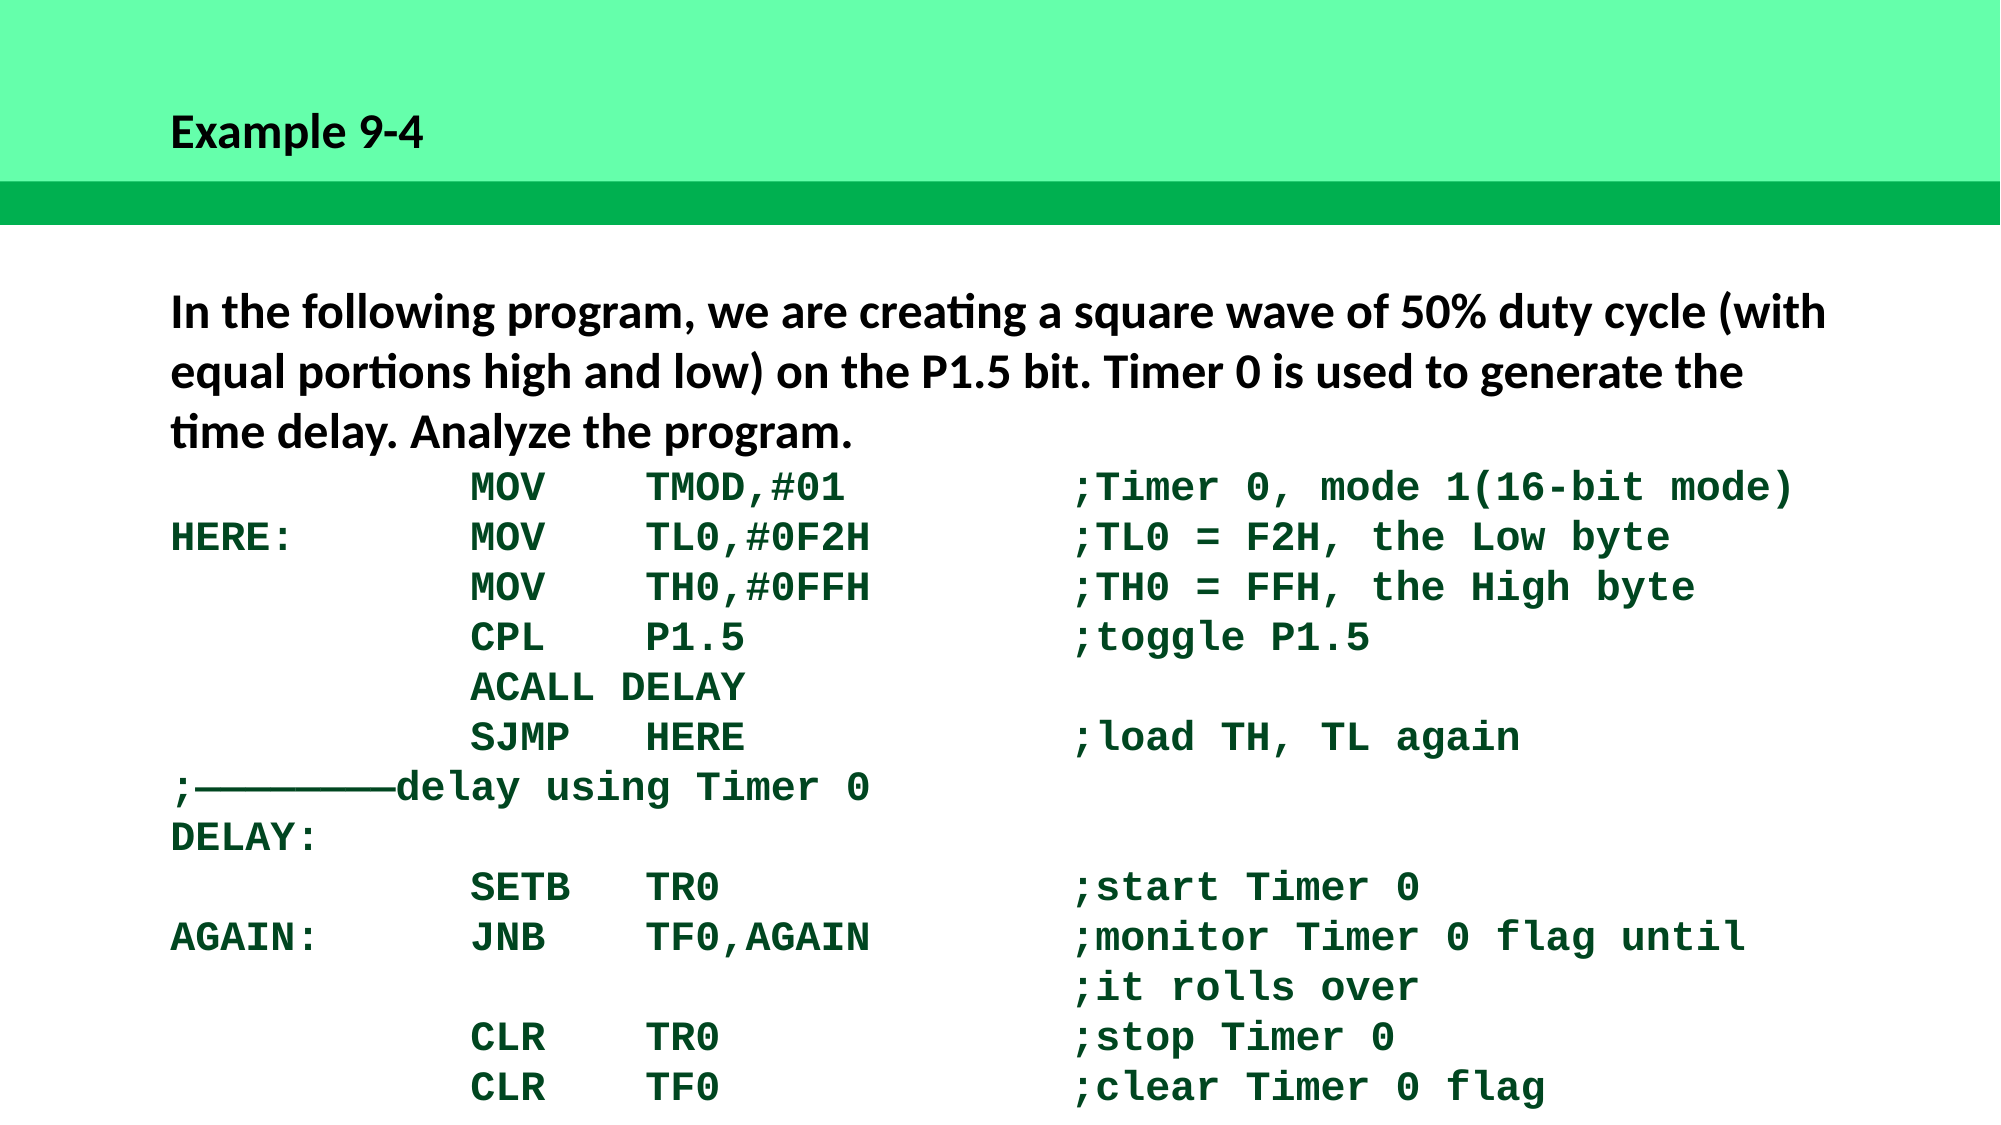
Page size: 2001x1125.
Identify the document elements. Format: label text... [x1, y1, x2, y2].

text_box [0, 0, 2000, 182]
text_box [0, 182, 2000, 226]
text_box In the following program, we are creating a square wave of 50% duty cycle (with equal portions high and low) on the P1.5 bit. Timer 0 is used to generate the time delay. Analyze the program. MOV TMOD,#01 ;Timer 0, mode 1(16-bit mode) HERE: MOV TL0,#0F2H ;TL0 = F2H, the Low byte MOV TH0,#0FFH ;TH0 = FFH, the High byte CPL P1.5 ;toggle P1.5 ACALL DELAY SJMP HERE ;load TH, TL again ;————————delay using Timer 0 DELAY: SETB TR0 ;start Timer 0 AGAIN: JNB TF0,AGAIN ;monitor Timer 0 flag until ;it rolls over CLR TR0 ;stop Timer 0 CLR TF0 ;clear Timer 0 flag [155, 271, 1845, 1117]
text_box Example 9-4 [155, 90, 1845, 166]
